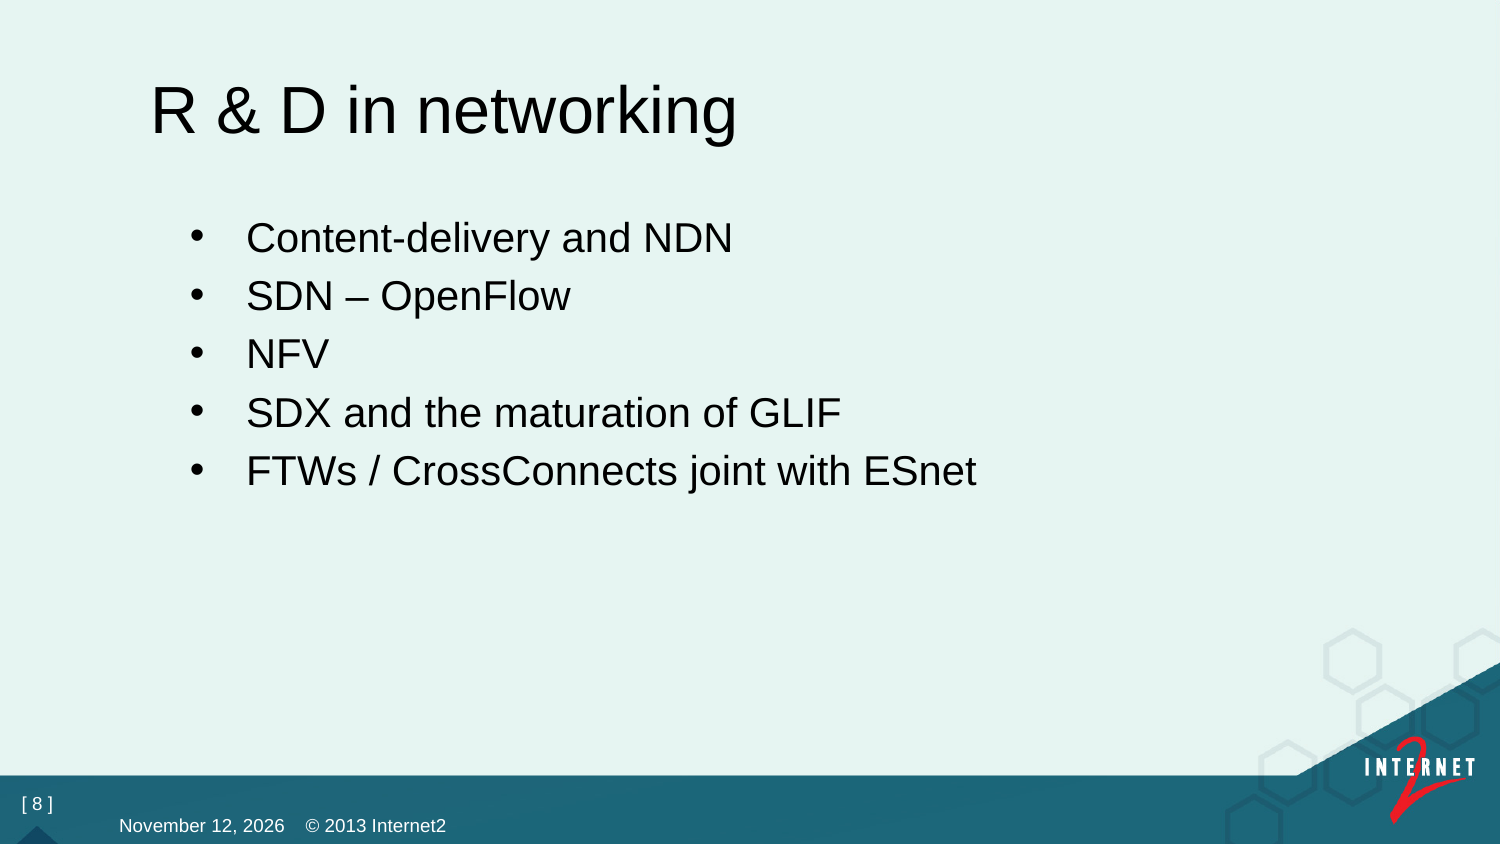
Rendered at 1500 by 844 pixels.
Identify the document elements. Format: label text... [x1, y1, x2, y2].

text_box October 16, 2014 © 2013 Internet2 [104, 806, 580, 844]
title R & D in networking [75, 78, 1463, 160]
picture [0, 0, 1500, 844]
slide_number [ 8 ] [0, 784, 88, 830]
text_box Content-delivery and NDN SDN – OpenFlow NFV SDX and the maturation of GLIF FTWs / CrossConnects joint with ESnet [174, 203, 1488, 757]
